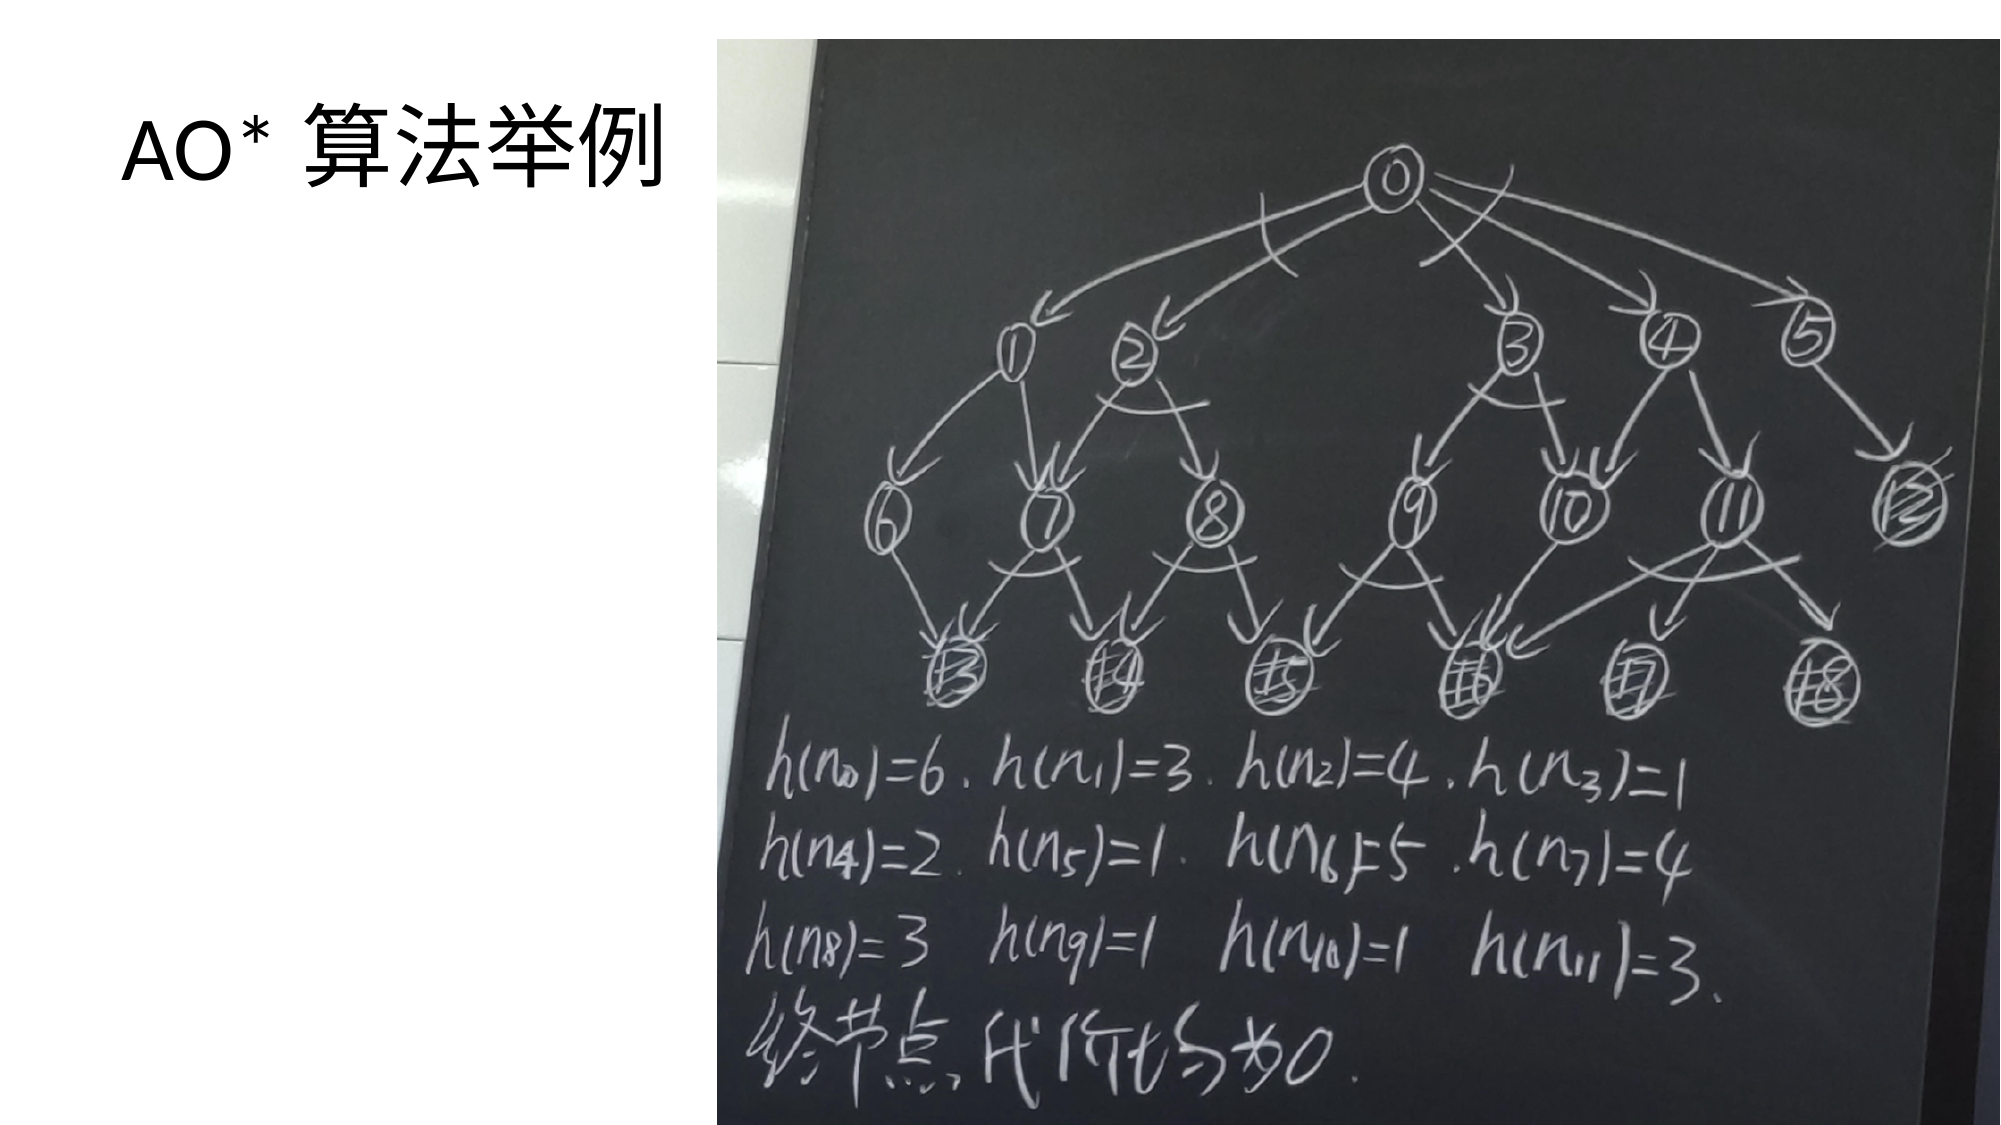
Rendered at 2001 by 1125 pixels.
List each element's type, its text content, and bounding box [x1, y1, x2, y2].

title AO*算法举例 [106, 42, 717, 260]
picture [717, 29, 2000, 1125]
